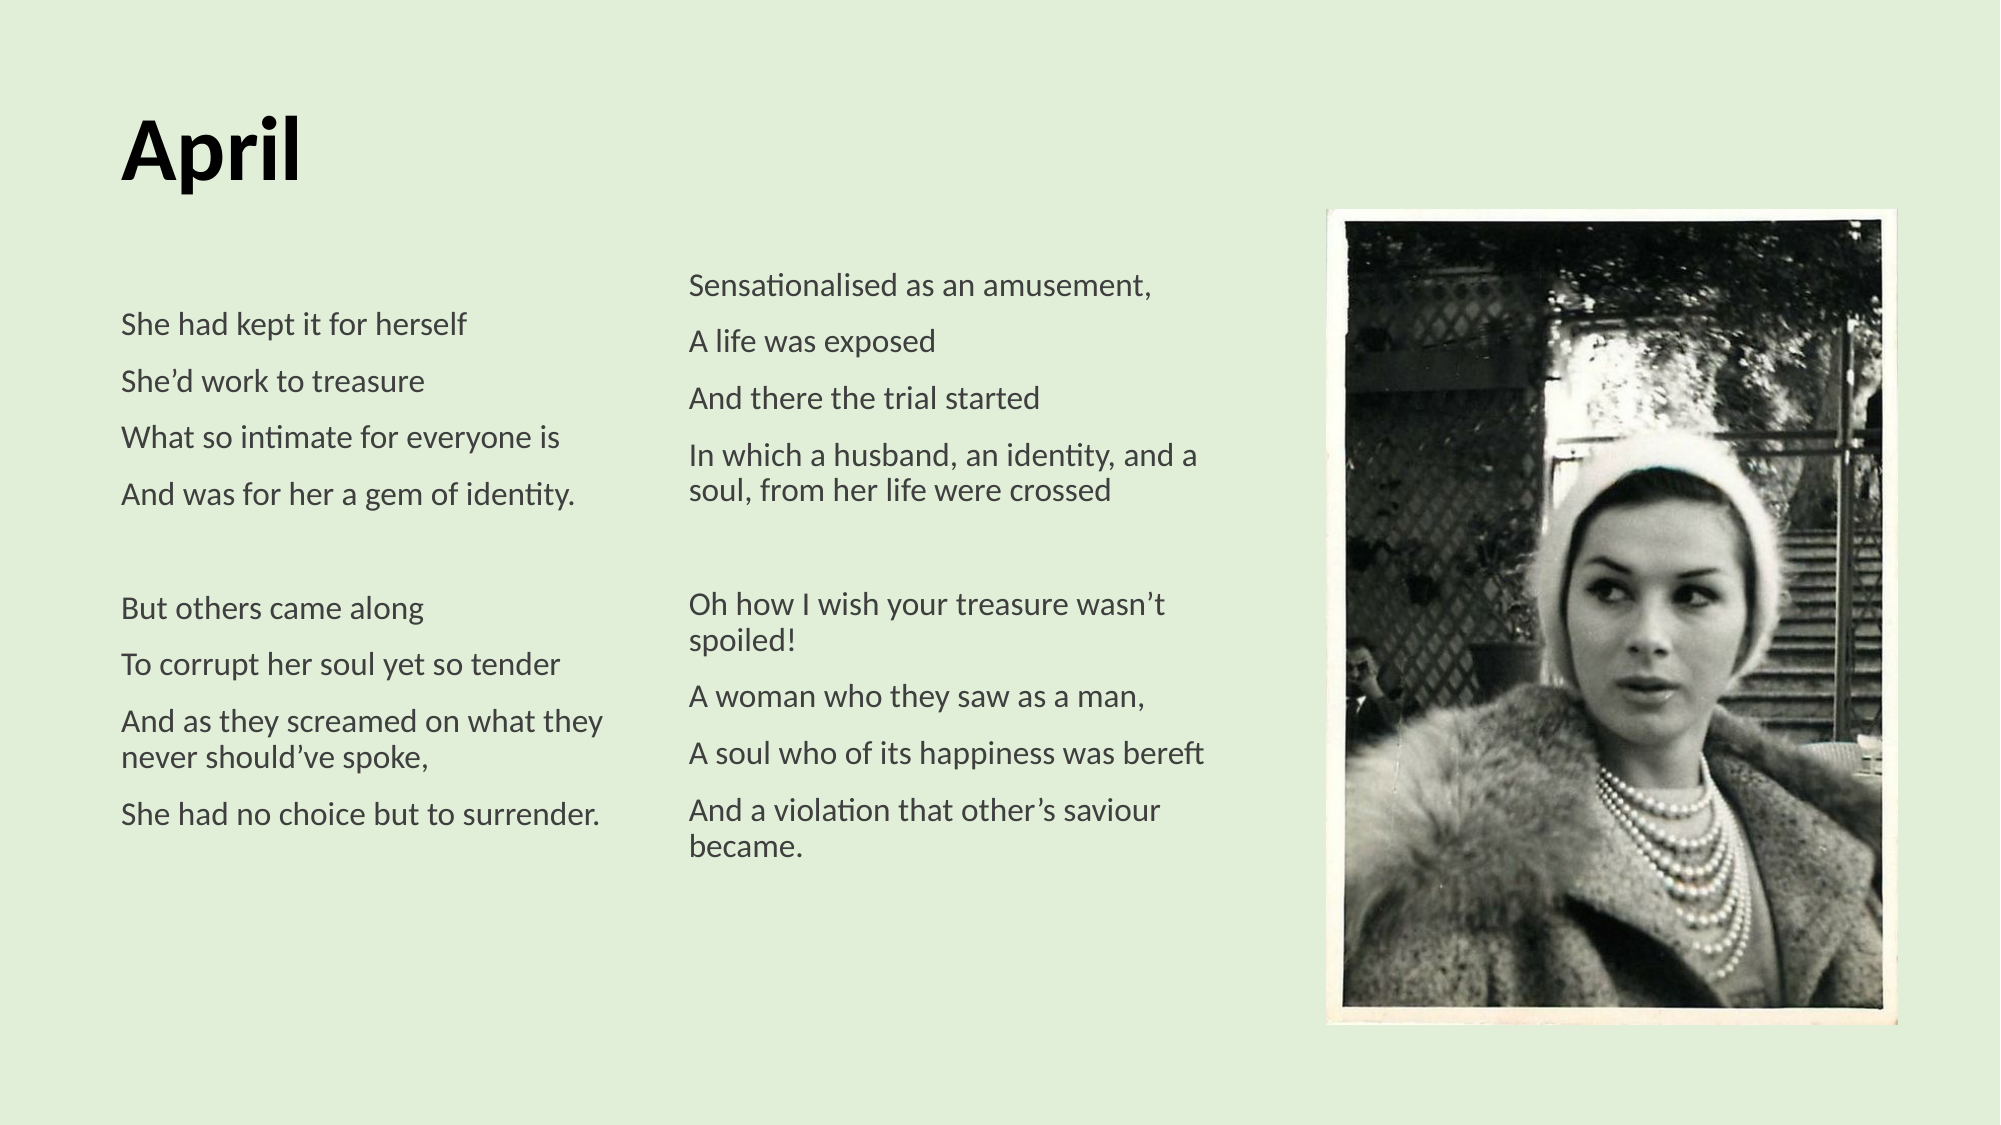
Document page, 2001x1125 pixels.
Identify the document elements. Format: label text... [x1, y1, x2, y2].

list Sensationalised as an amusement, A life was exposed And there the trial started In which a husband, an identity, and a soul, from her life were crossed Oh how I wish your treasure wasn’t spoiled! A woman who they saw as a man, A soul who of its happiness was bereft And a violation that other’s saviour became. [673, 259, 1272, 974]
list She had kept it for herself She’d work to treasure What so intimate for everyone is And was for her a gem of identity. But others came along To corrupt her soul yet so tender And as they screamed on what they never should’ve spoke, She had no choice but to surrender. [106, 299, 661, 1014]
title April [106, 42, 1832, 260]
picture [1326, 208, 1899, 1025]
